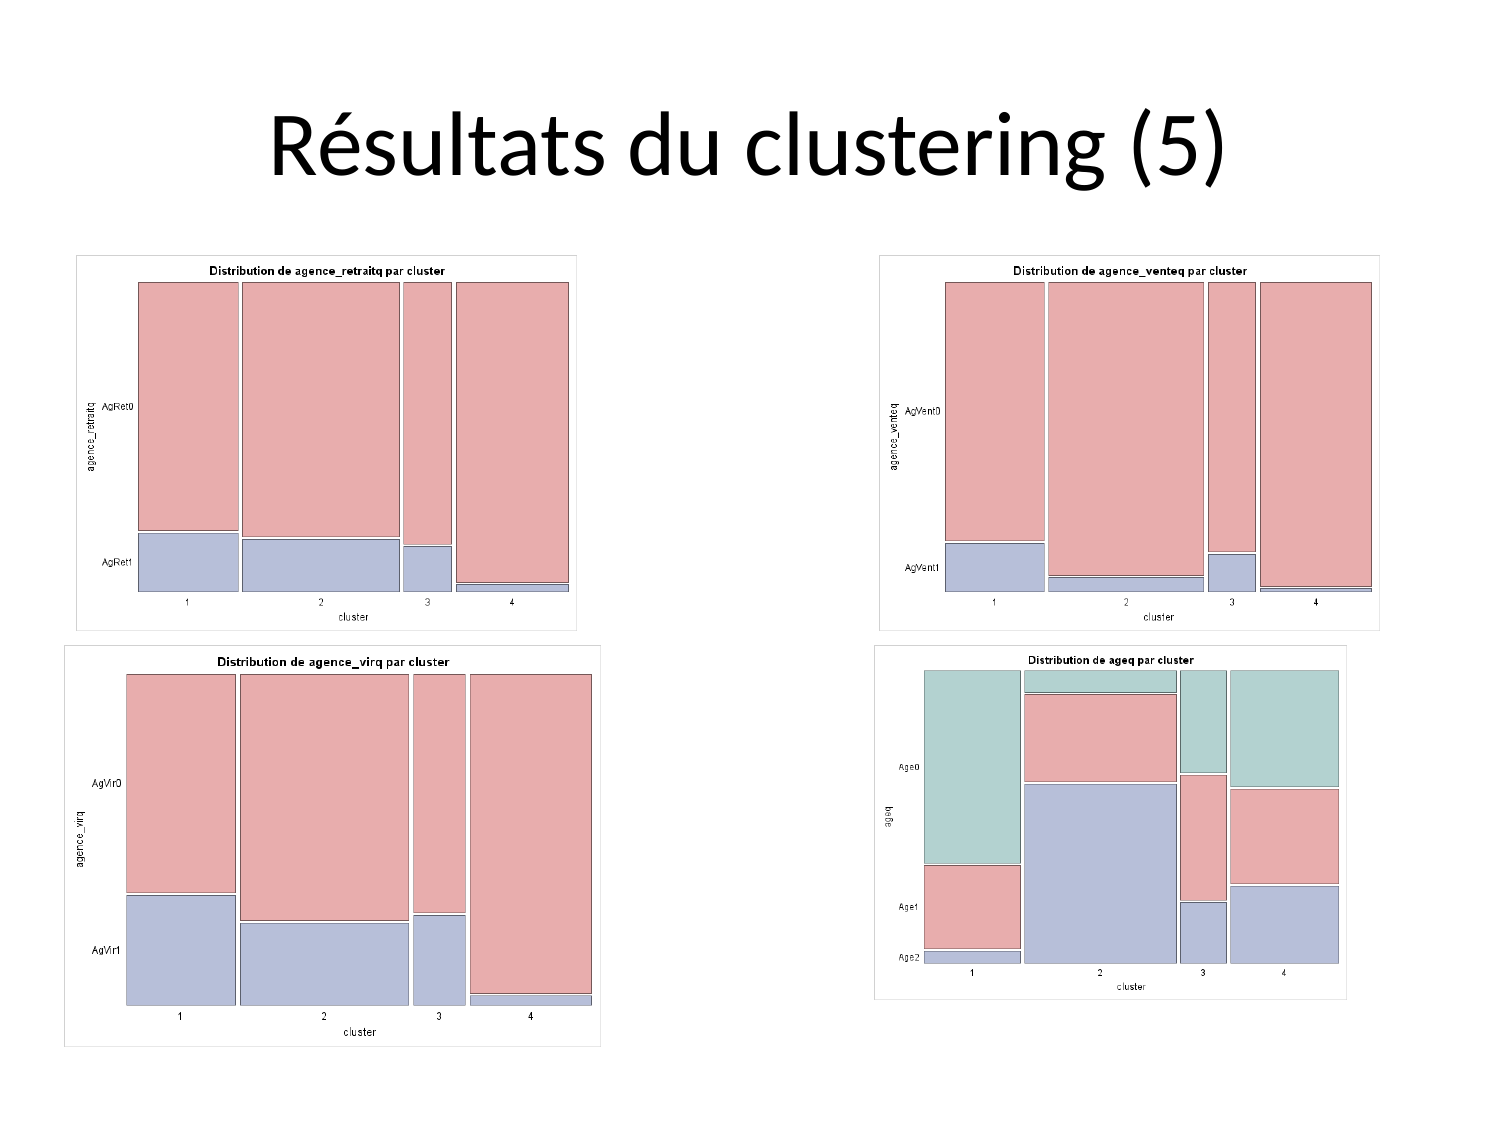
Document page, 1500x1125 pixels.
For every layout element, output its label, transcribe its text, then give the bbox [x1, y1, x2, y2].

picture [879, 255, 1381, 631]
picture [873, 644, 1347, 1000]
picture [64, 644, 601, 1048]
picture [76, 255, 577, 631]
title Résultats du clustering (5) [75, 45, 1425, 233]
